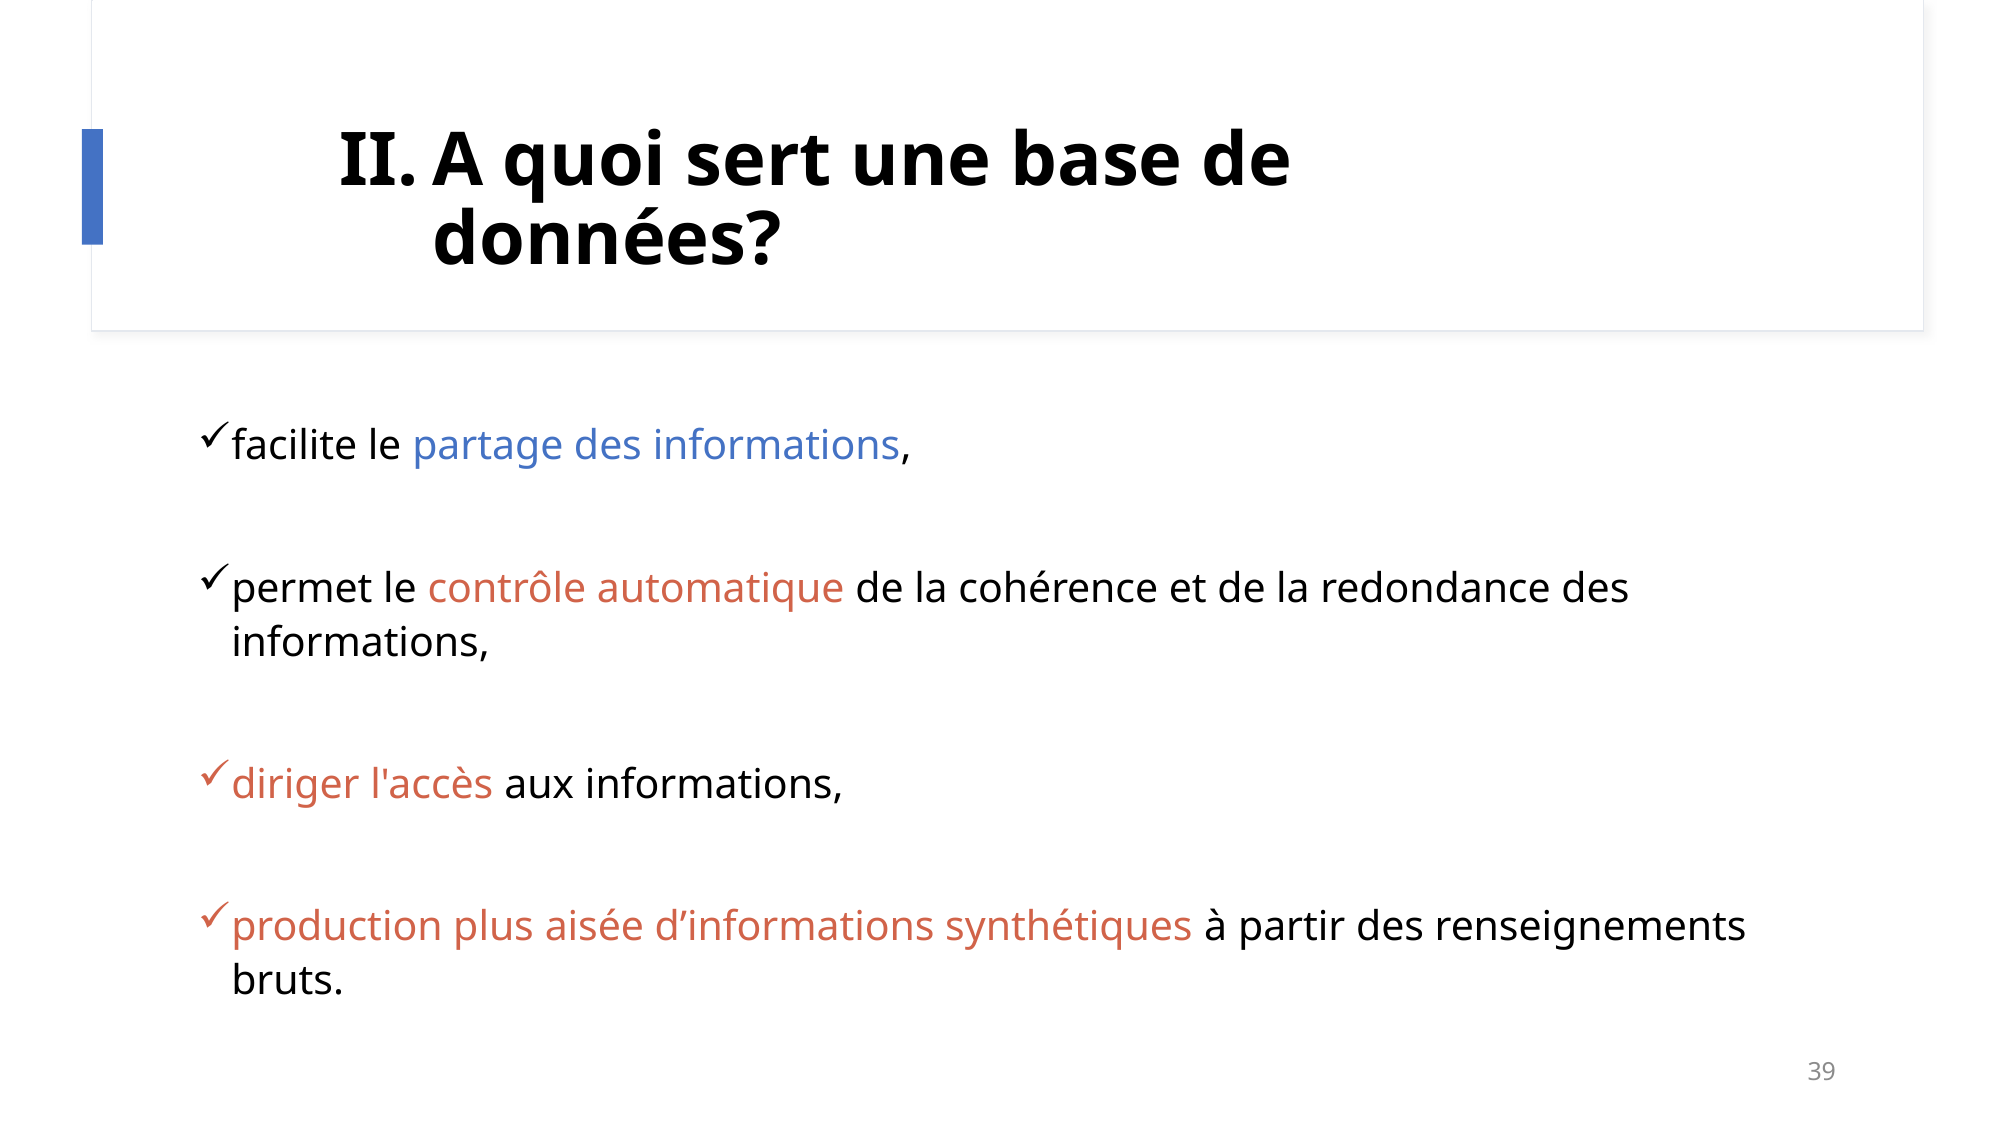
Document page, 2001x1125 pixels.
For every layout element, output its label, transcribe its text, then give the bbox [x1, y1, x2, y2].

title A quoi sert une base de données? [324, 113, 1675, 289]
list facilite le partage des informations, permet le contrôle automatique de la cohérence et de la redondance des informations, diriger l'accès aux informations, production plus aisée d’informations synthétiques à partir des renseignements bruts. [183, 406, 1851, 1013]
slide_number 39 [1401, 1042, 1851, 1103]
